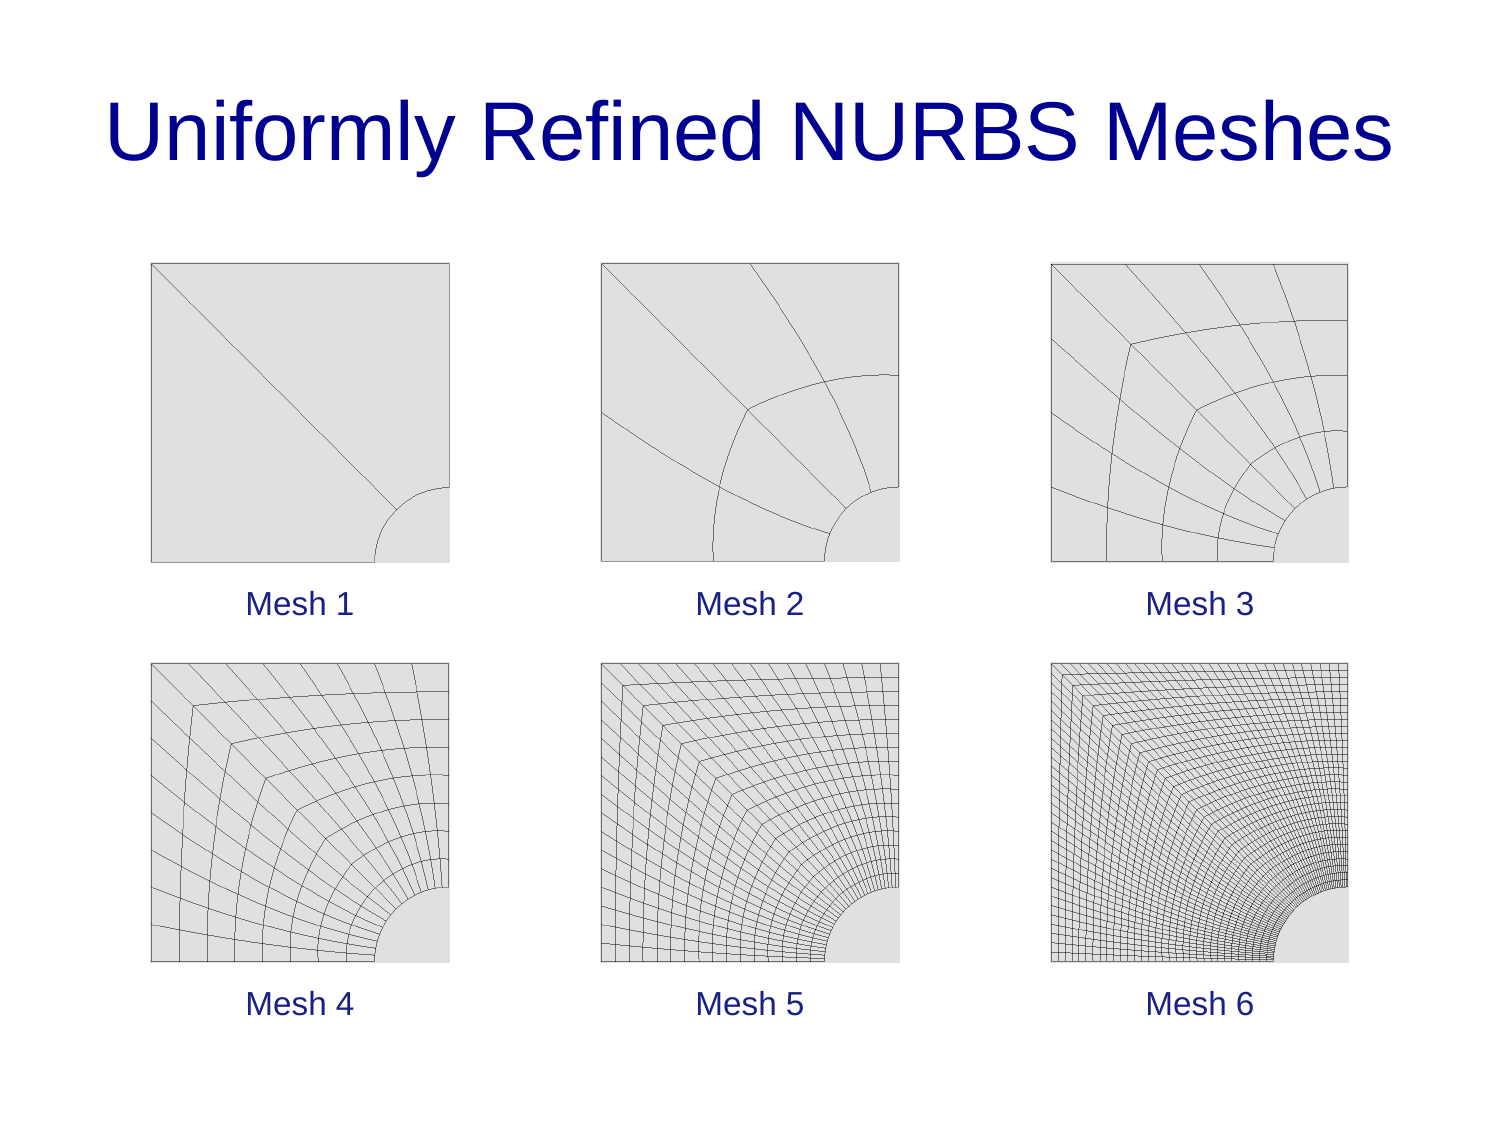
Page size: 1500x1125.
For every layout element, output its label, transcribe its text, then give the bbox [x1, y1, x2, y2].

picture [1049, 262, 1350, 563]
picture [149, 662, 450, 963]
text_box Mesh 6 [1124, 974, 1275, 1030]
text_box Mesh 3 [1124, 574, 1275, 630]
picture [599, 262, 901, 563]
text_box Uniformly Refined NURBS Meshes [0, 104, 1500, 180]
text_box Mesh 5 [674, 974, 825, 1030]
picture [1049, 662, 1350, 963]
text_box Mesh 2 [674, 574, 825, 630]
text_box Mesh 1 [224, 574, 375, 630]
picture [599, 662, 900, 963]
picture [149, 262, 450, 563]
text_box Mesh 4 [224, 974, 375, 1030]
